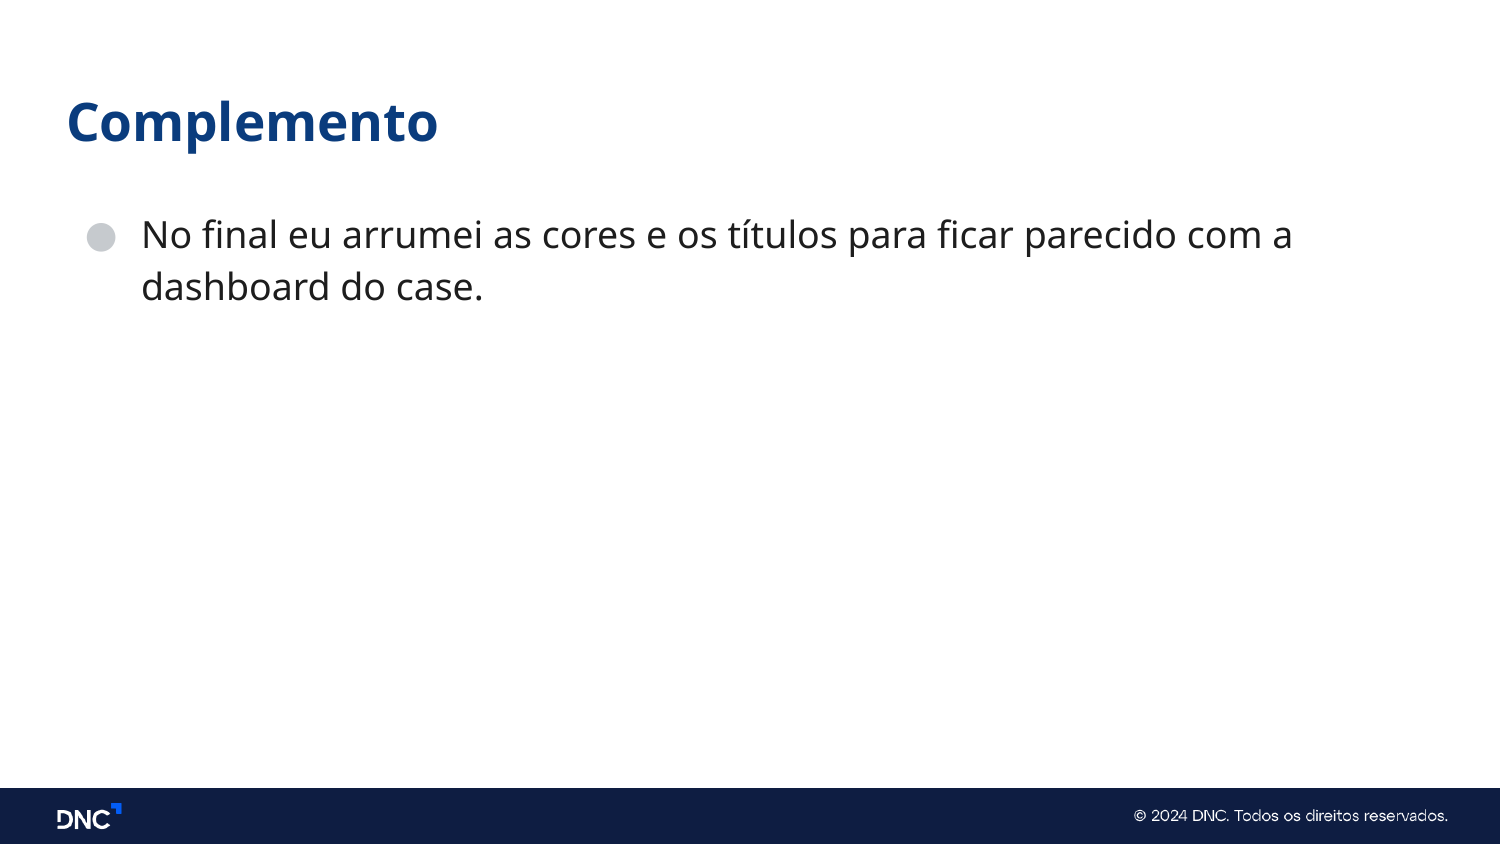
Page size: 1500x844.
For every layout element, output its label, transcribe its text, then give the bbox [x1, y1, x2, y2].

list No final eu arrumei as cores e os títulos para ficar parecido com a dashboard do case. [51, 189, 1449, 750]
picture [0, 0, 1500, 844]
title Complemento [51, 72, 1449, 167]
